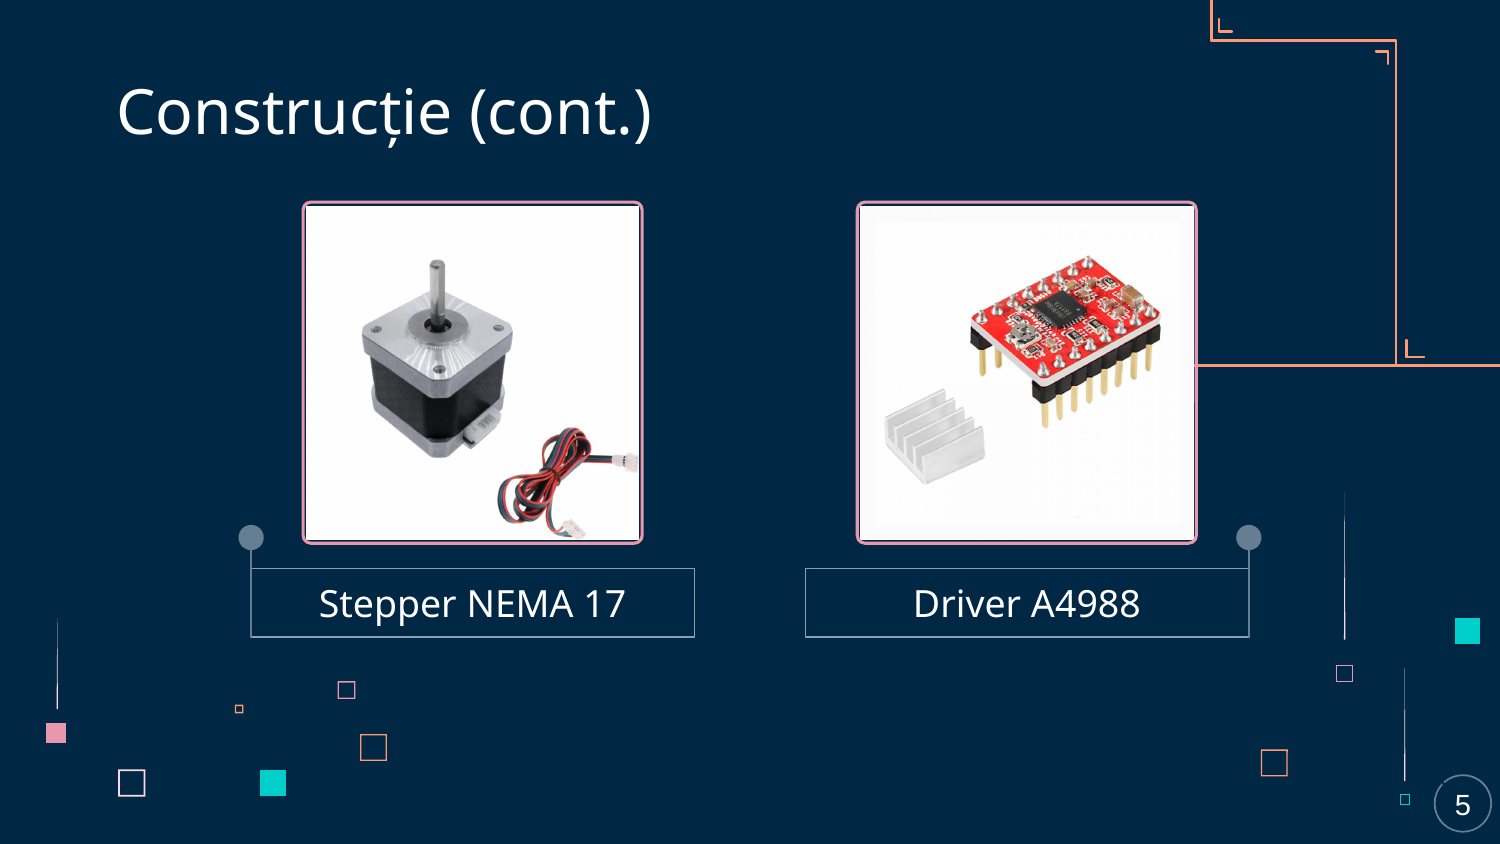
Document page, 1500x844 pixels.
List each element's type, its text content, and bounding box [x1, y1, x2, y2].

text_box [1433, 774, 1493, 833]
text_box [238, 206, 695, 638]
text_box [804, 206, 1262, 638]
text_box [1192, 0, 1500, 367]
title Construcție (cont.) [101, 67, 750, 163]
